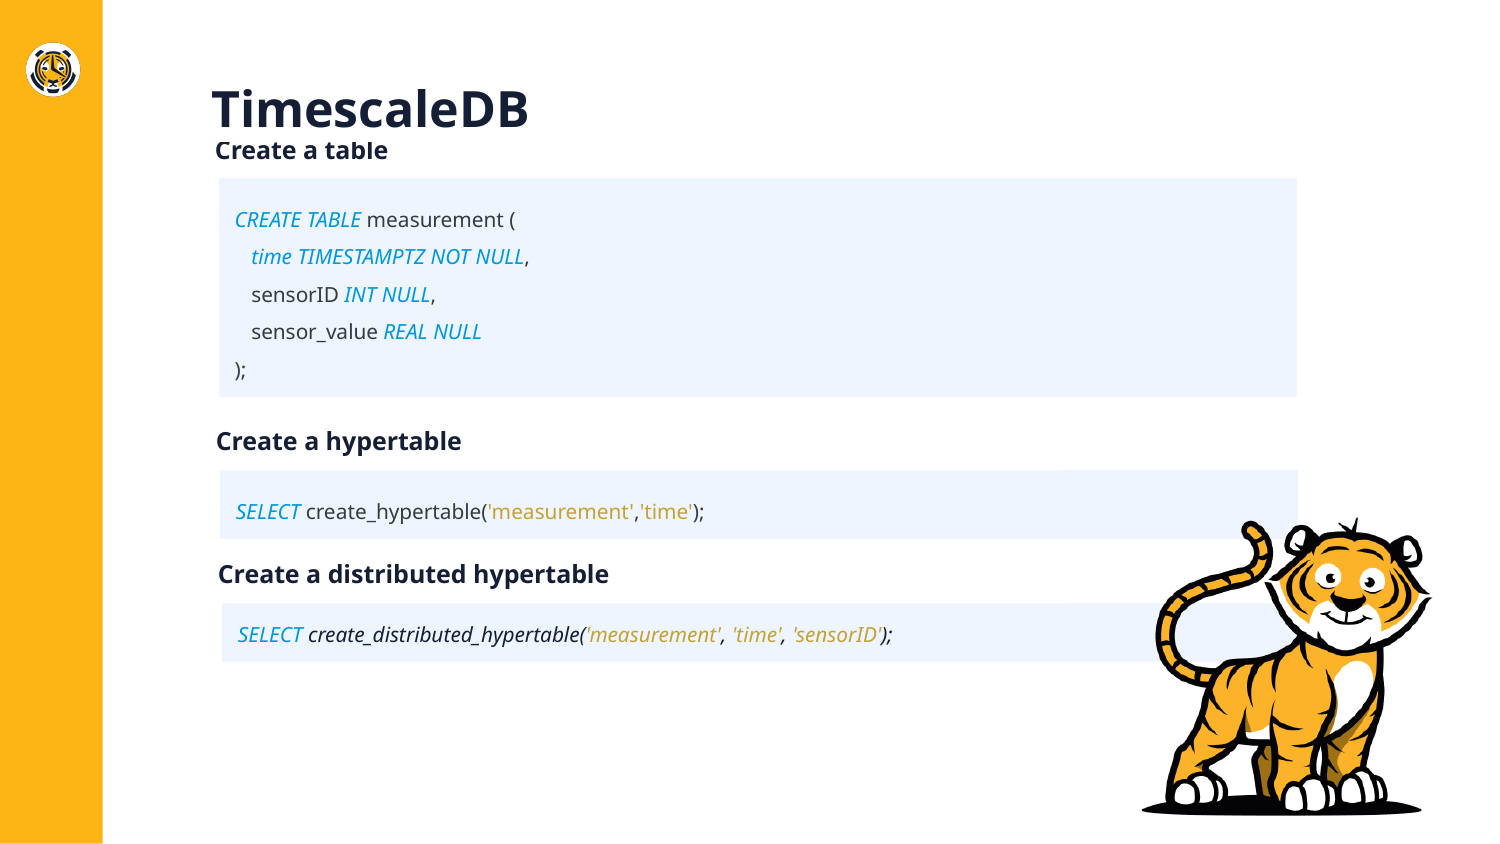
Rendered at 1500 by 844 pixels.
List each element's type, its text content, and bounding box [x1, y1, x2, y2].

text_box SELECT create_hypertable('measurement','time'); [220, 471, 1297, 539]
text_box SELECT create_distributed_hypertable('measurement', 'time', 'sensorID'); [222, 604, 1127, 662]
picture [21, 38, 82, 100]
text_box Create a hypertable [200, 410, 1061, 471]
text_box Create a table [199, 119, 1060, 180]
text_box TimescaleDB [196, 32, 905, 153]
text_box CREATE TABLE measurement ( time TIMESTAMPTZ NOT NULL, sensorID INT NULL, sensor_value REAL NULL ); [219, 178, 1296, 397]
picture [1132, 490, 1441, 844]
text_box [0, 0, 103, 844]
text_box Create a distributed hypertable [202, 543, 1063, 604]
